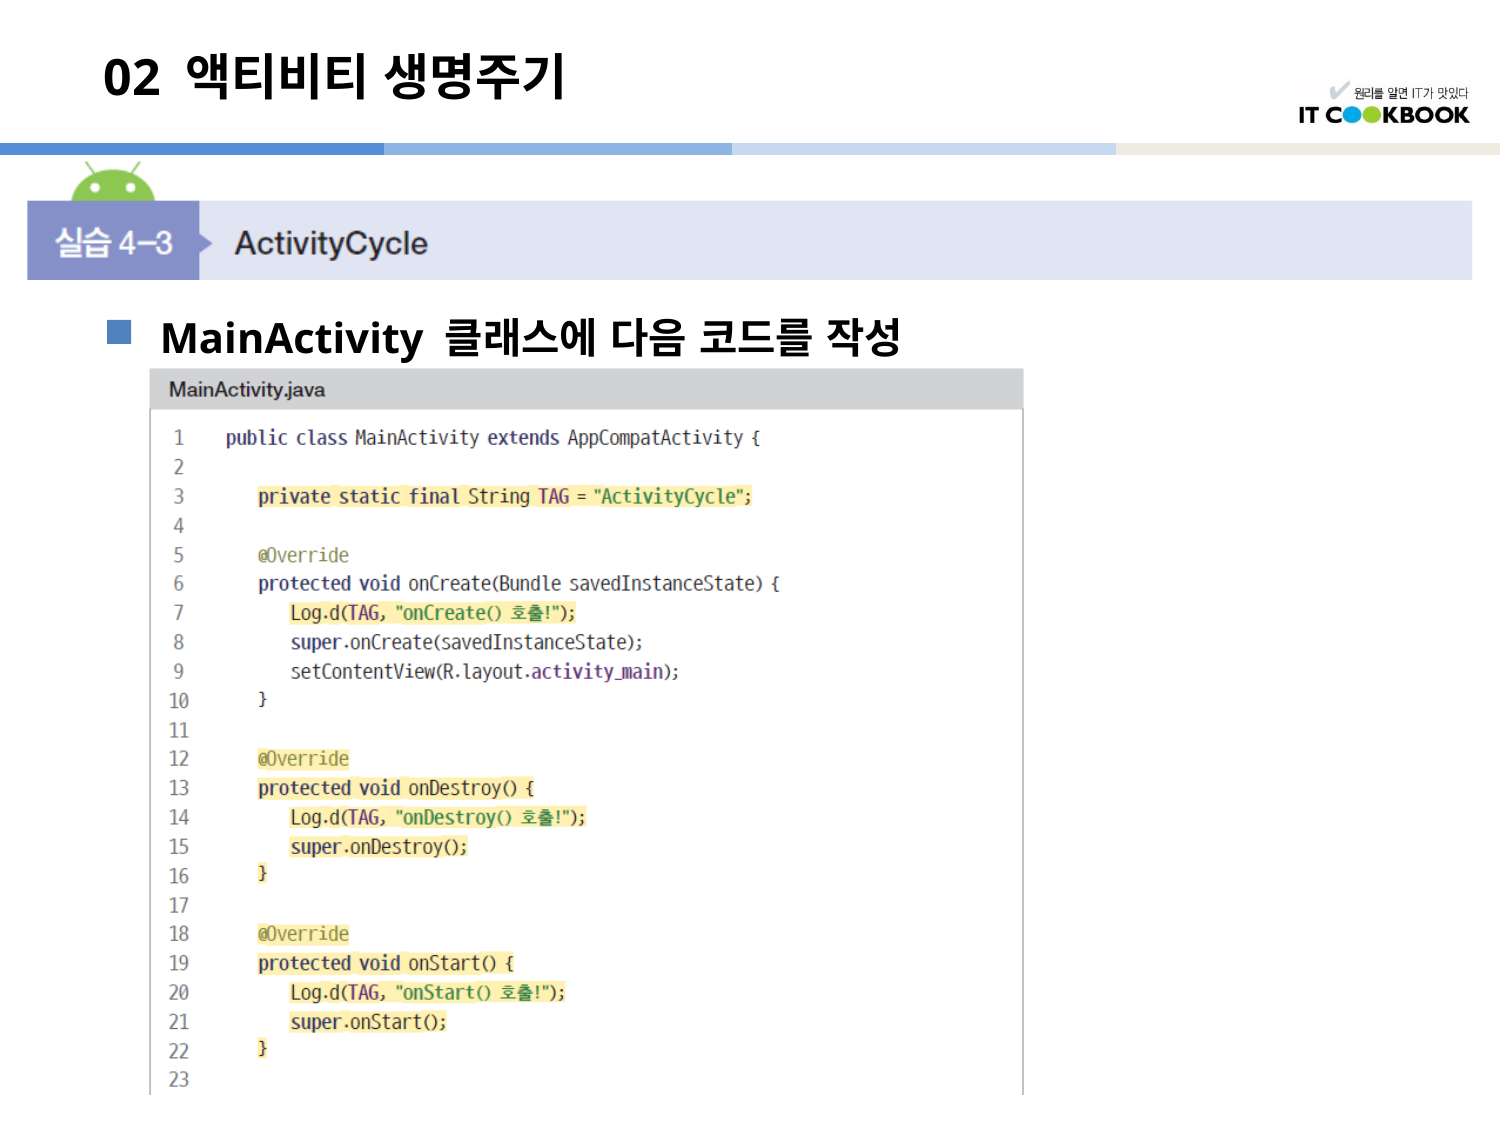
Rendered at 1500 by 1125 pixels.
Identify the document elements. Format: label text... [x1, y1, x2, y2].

title 02 액티비티 생명주기 [88, 30, 1436, 121]
picture [26, 160, 1474, 280]
picture [138, 364, 1046, 1095]
picture [1295, 78, 1473, 125]
list MainActivity 클래스에 다음 코드를 작성 [88, 289, 1436, 1083]
